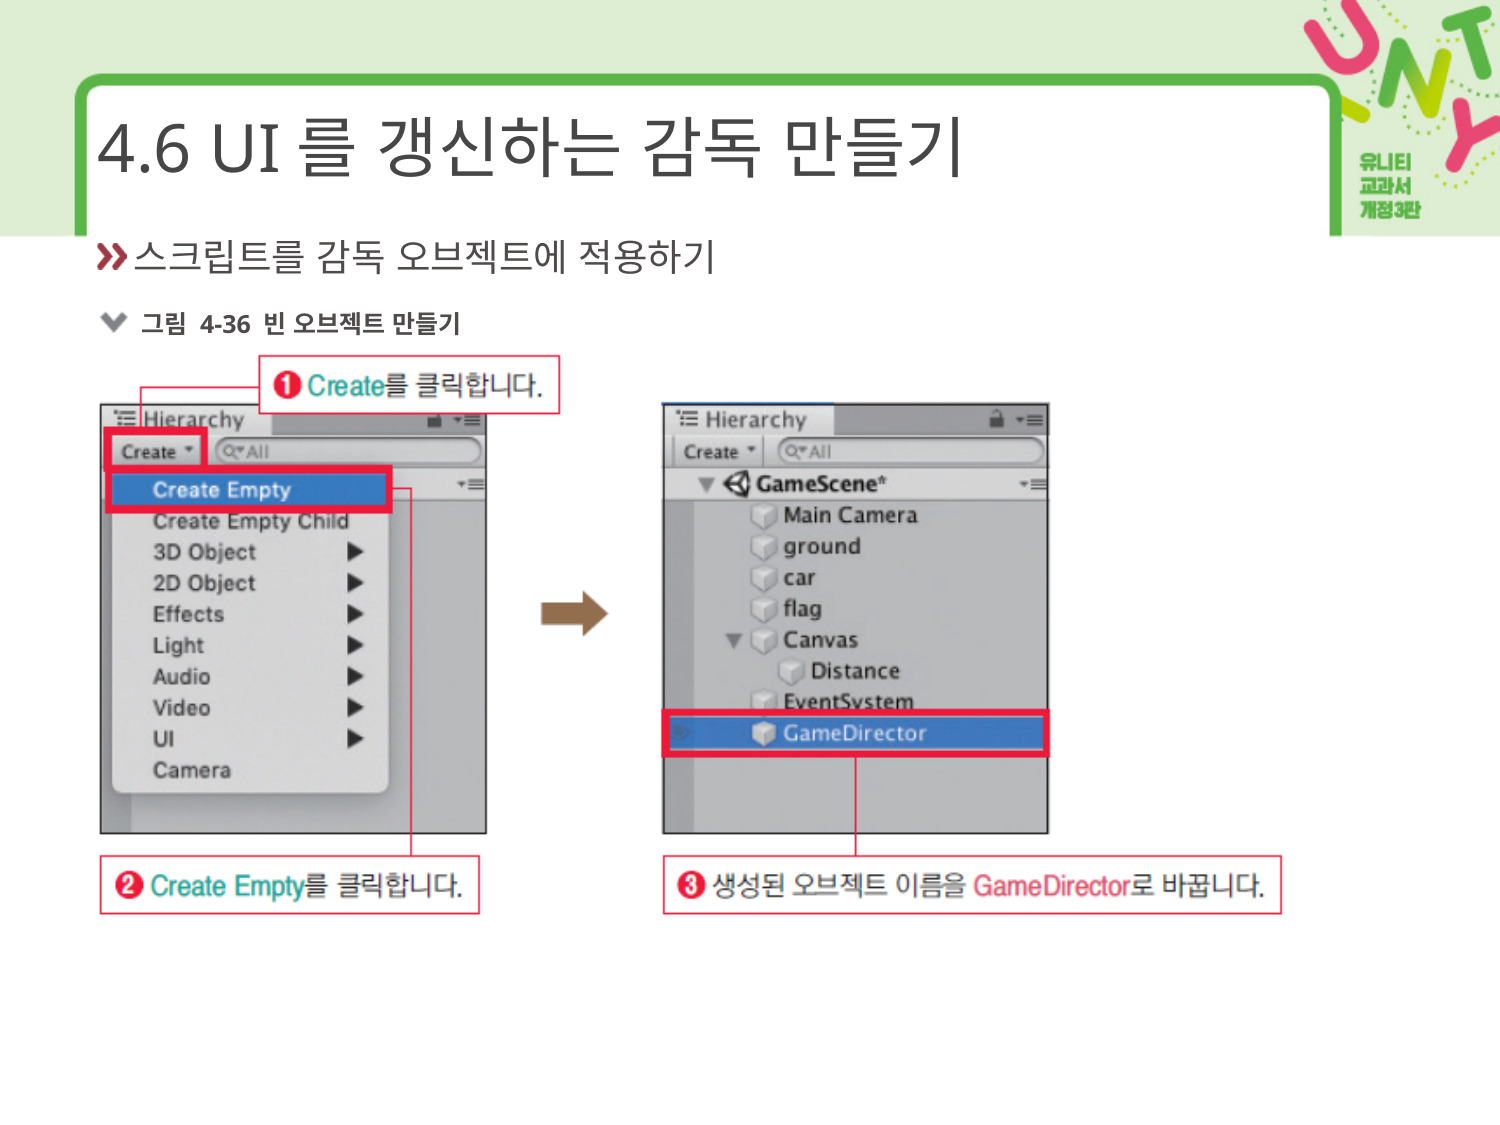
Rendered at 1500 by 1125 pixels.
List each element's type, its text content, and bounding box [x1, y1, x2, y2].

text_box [97, 297, 1459, 354]
title 4.6 UI를 갱신하는 감독 만들기 [82, 61, 1413, 193]
list 스크립트를 감독 오브젝트에 적용하기 [81, 222, 1412, 1037]
picture [0, 0, 1500, 1125]
